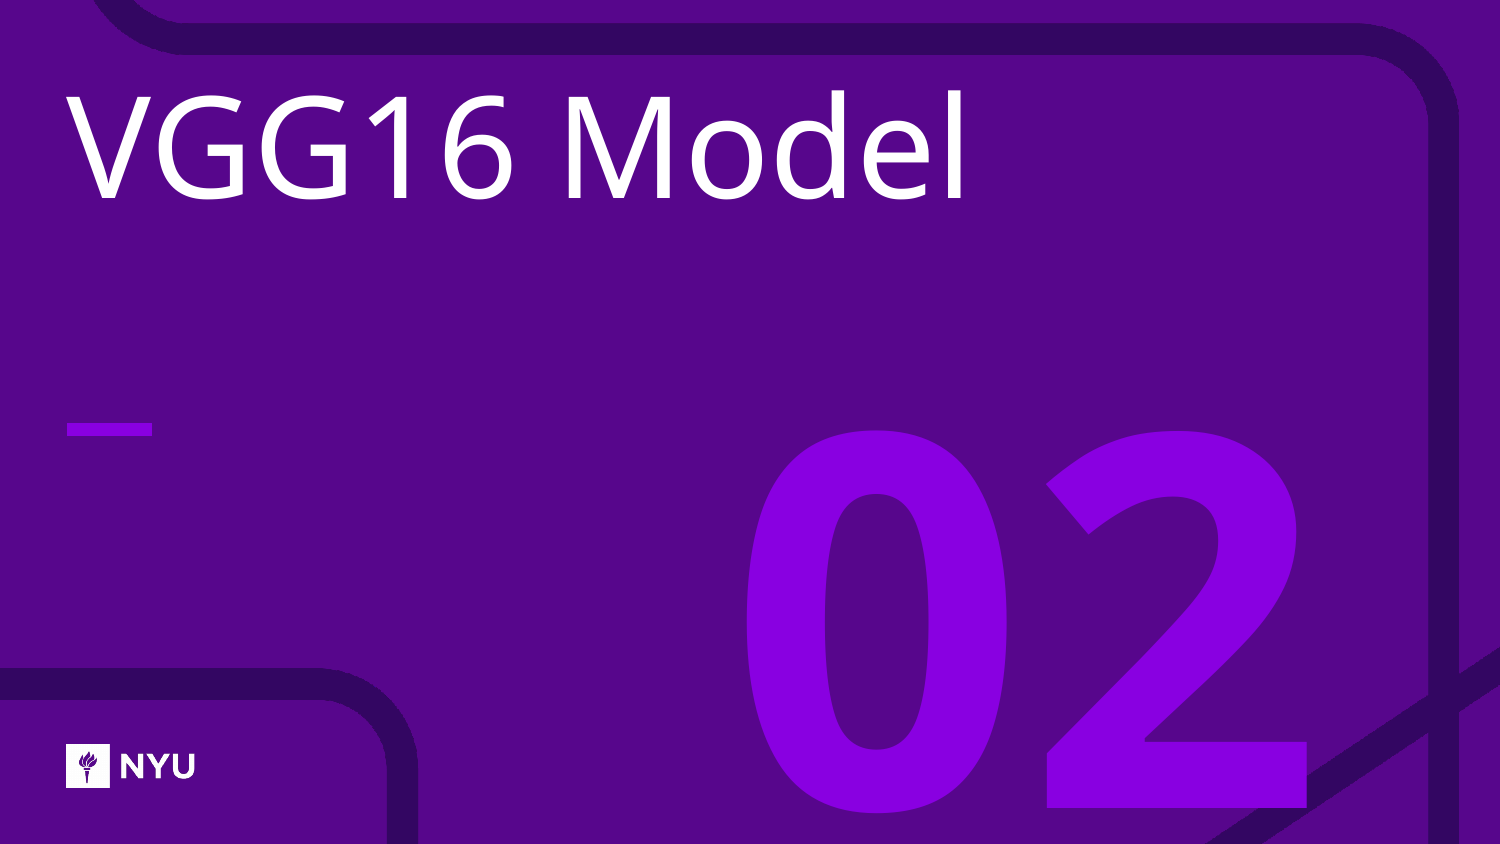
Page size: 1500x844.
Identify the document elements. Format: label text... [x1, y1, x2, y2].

text_box 02 [713, 272, 1474, 844]
picture [0, 0, 1500, 844]
title VGG16 Model [51, 75, 1450, 378]
